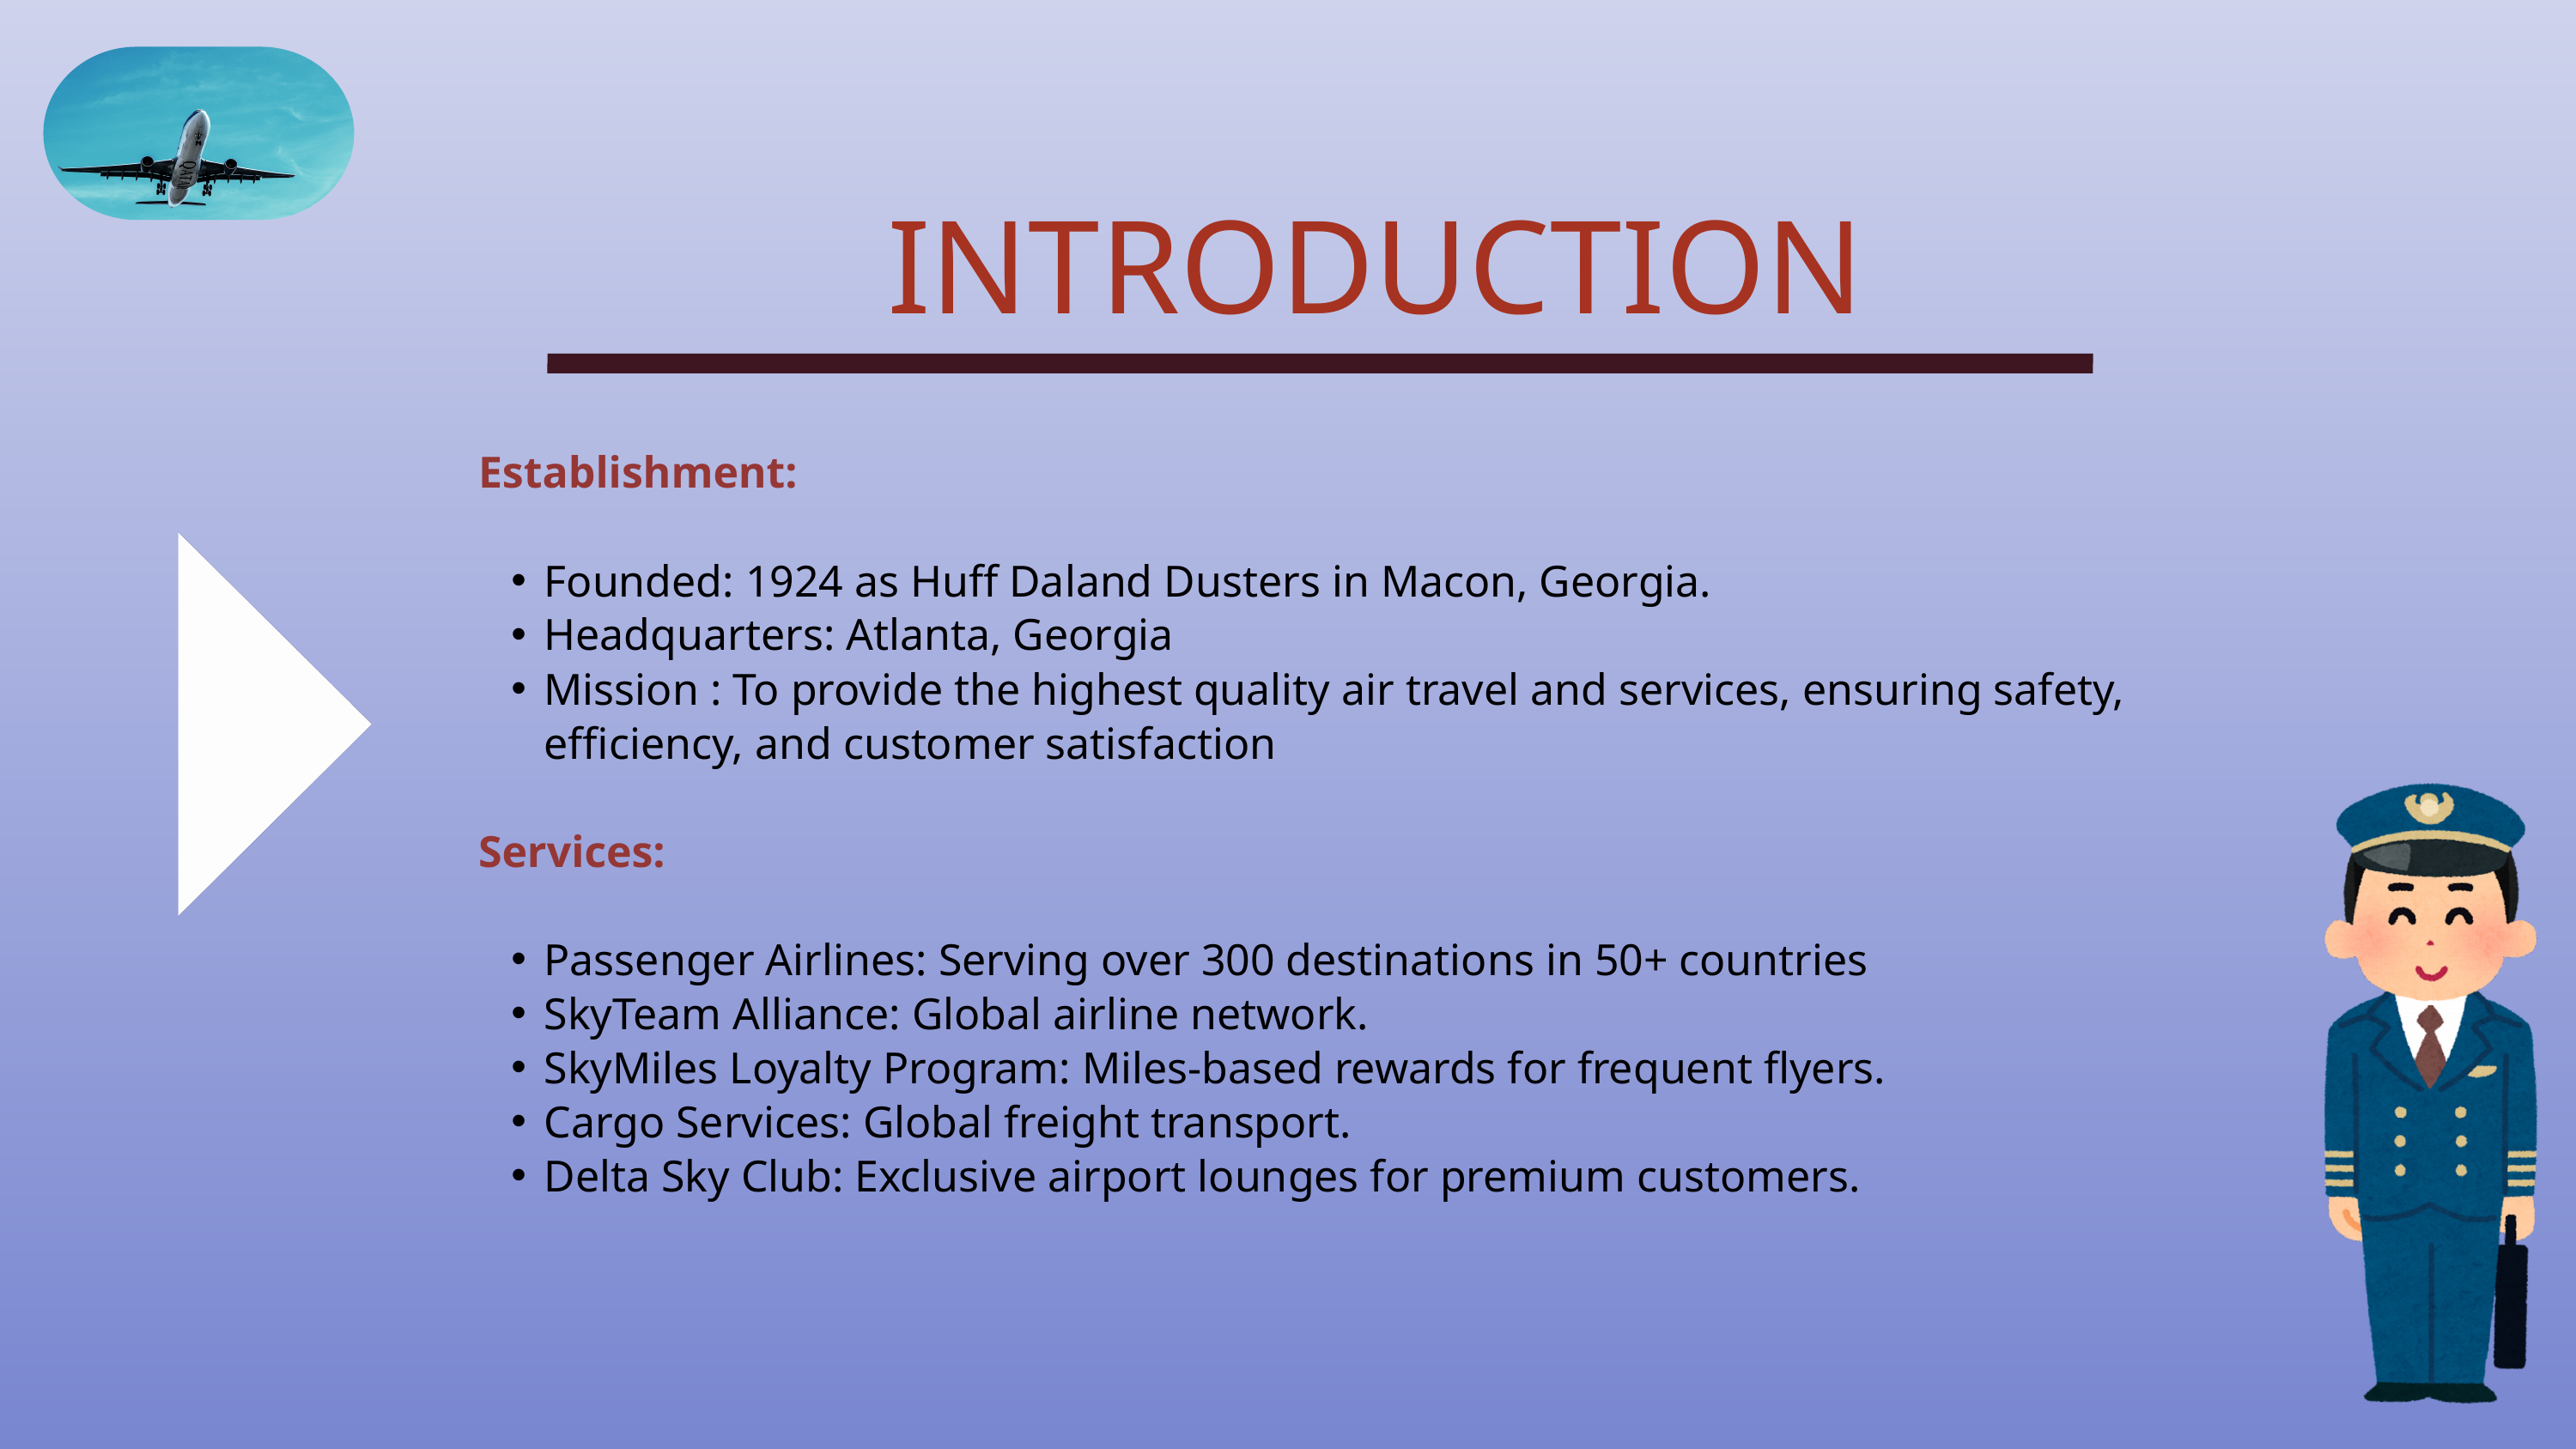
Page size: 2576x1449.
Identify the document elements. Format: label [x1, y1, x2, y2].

text_box [477, 168, 2274, 1200]
text_box [178, 531, 372, 917]
text_box [43, 46, 355, 221]
text_box [2324, 783, 2538, 1404]
